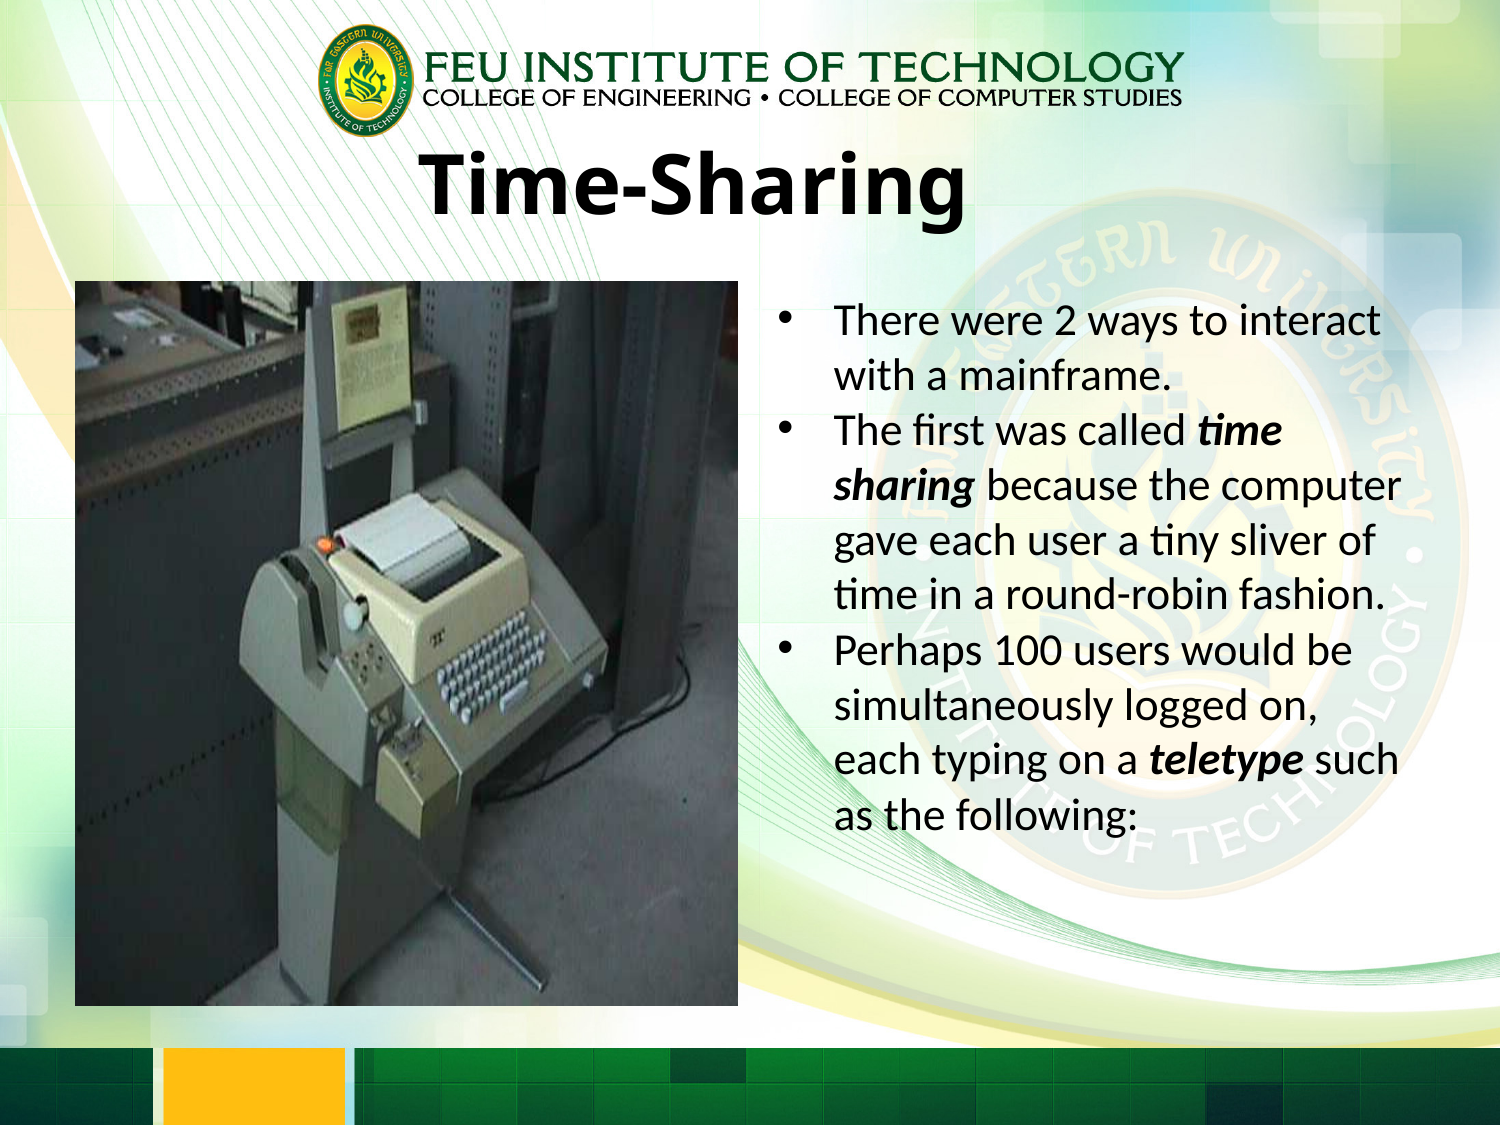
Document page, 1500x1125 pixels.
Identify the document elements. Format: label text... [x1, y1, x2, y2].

picture [0, 0, 1500, 1125]
text_box Time-Sharing [74, 75, 1313, 288]
text_box There were 2 ways to interact with a mainframe. The first was called time sharing because the computer gave each user a tiny sliver of time in a round-robin fashion. Perhaps 100 users would be simultaneously logged on, each typing on a teletype such as the following: [762, 281, 1425, 1006]
